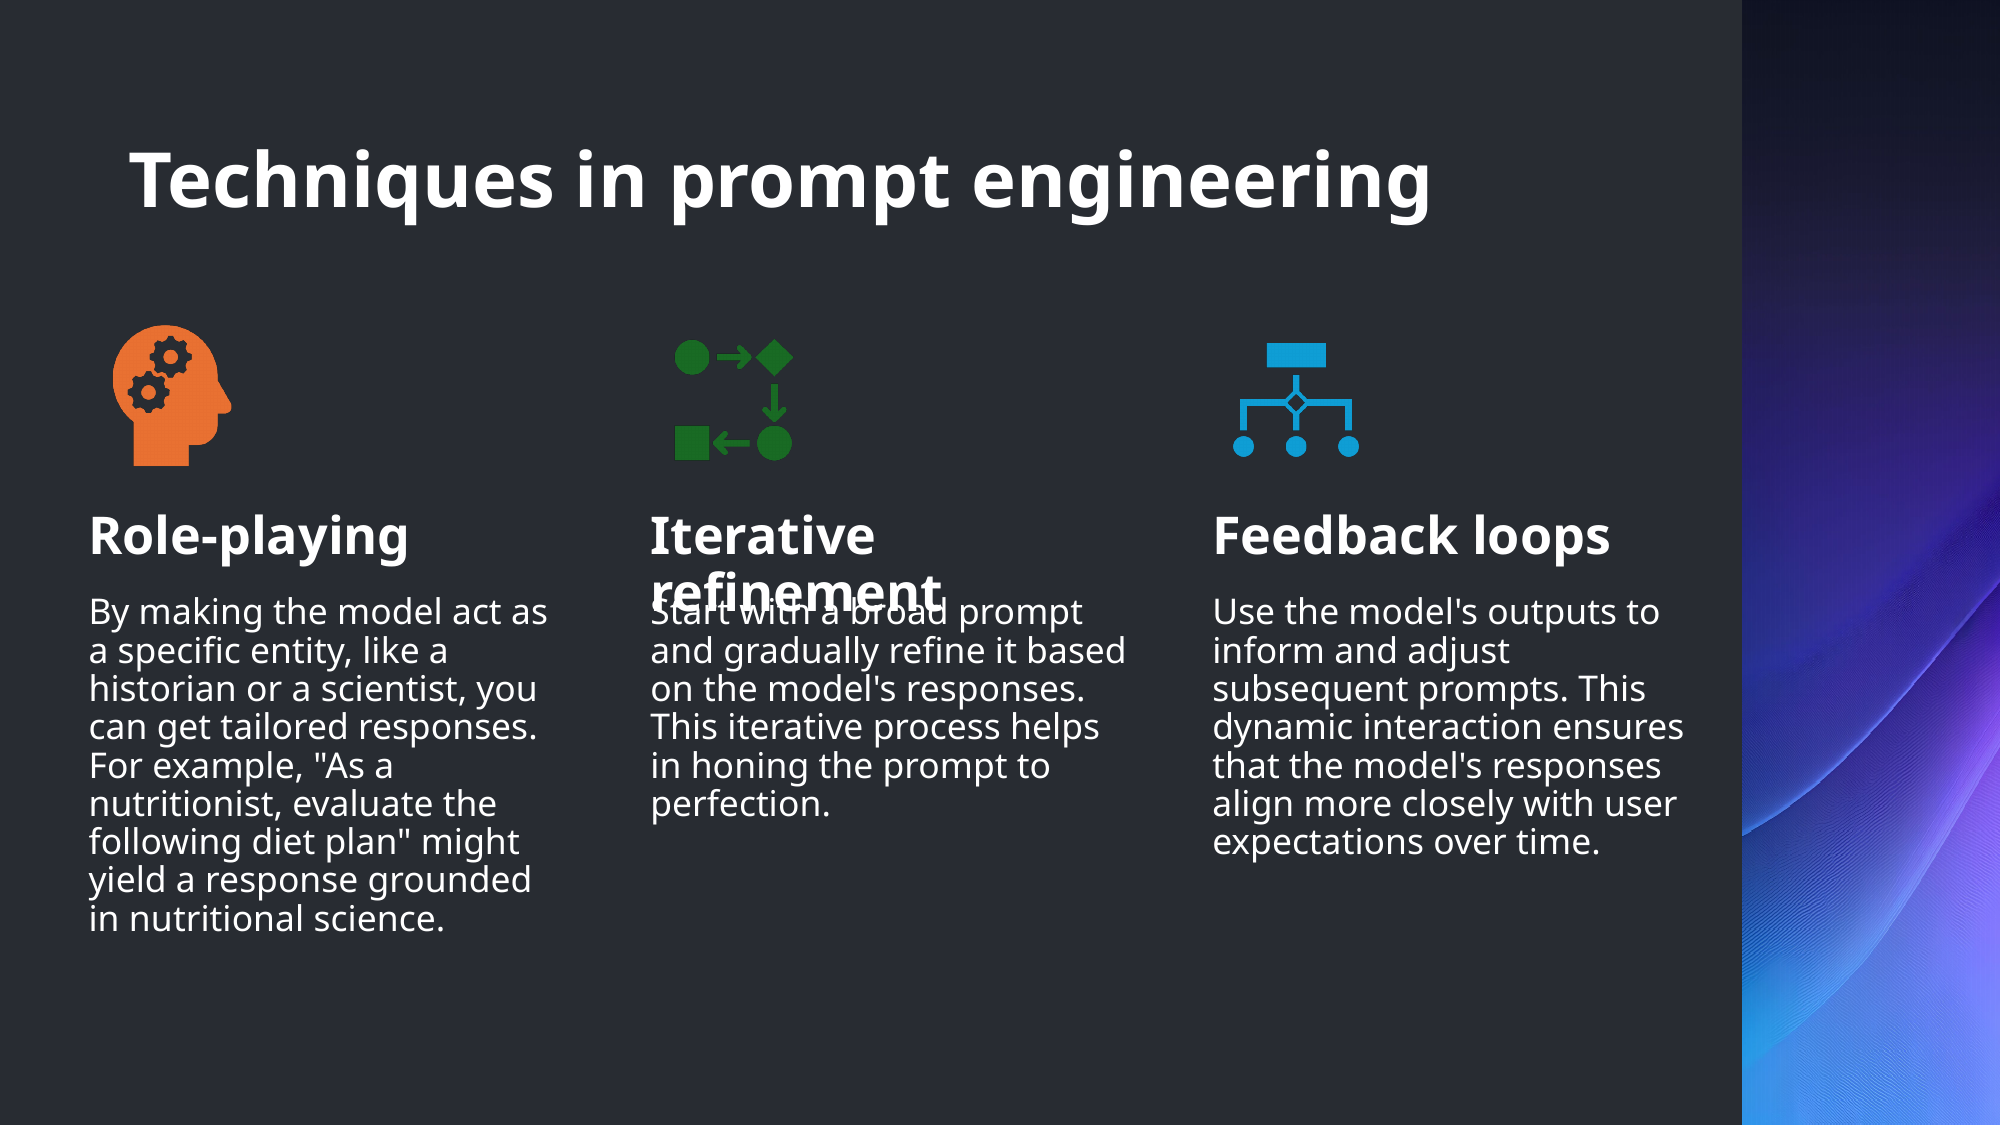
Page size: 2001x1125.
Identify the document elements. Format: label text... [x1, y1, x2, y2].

text_box Techniques in prompt engineering [113, 120, 1572, 215]
picture [1742, 0, 2000, 1125]
text_box [0, 0, 1742, 1125]
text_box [88, 288, 1691, 974]
